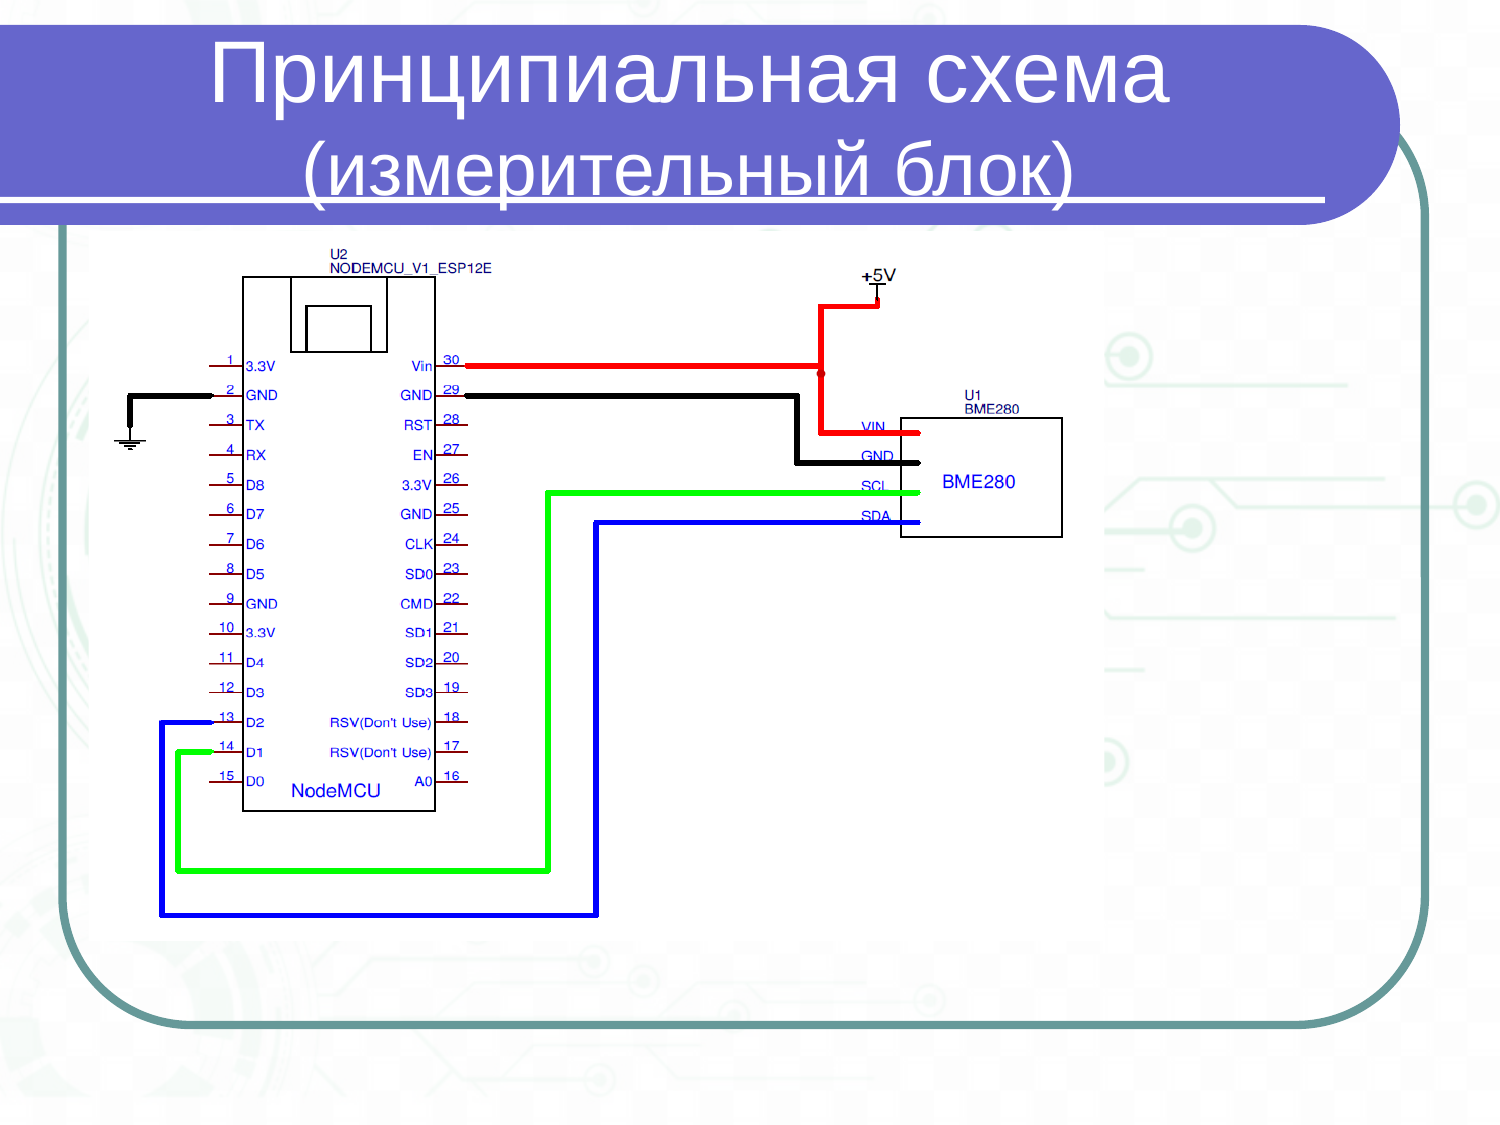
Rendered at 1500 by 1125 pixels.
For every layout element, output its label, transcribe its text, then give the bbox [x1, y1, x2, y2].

title Принципиальная схема (измерительный блок) [31, 37, 1348, 188]
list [88, 231, 1105, 941]
